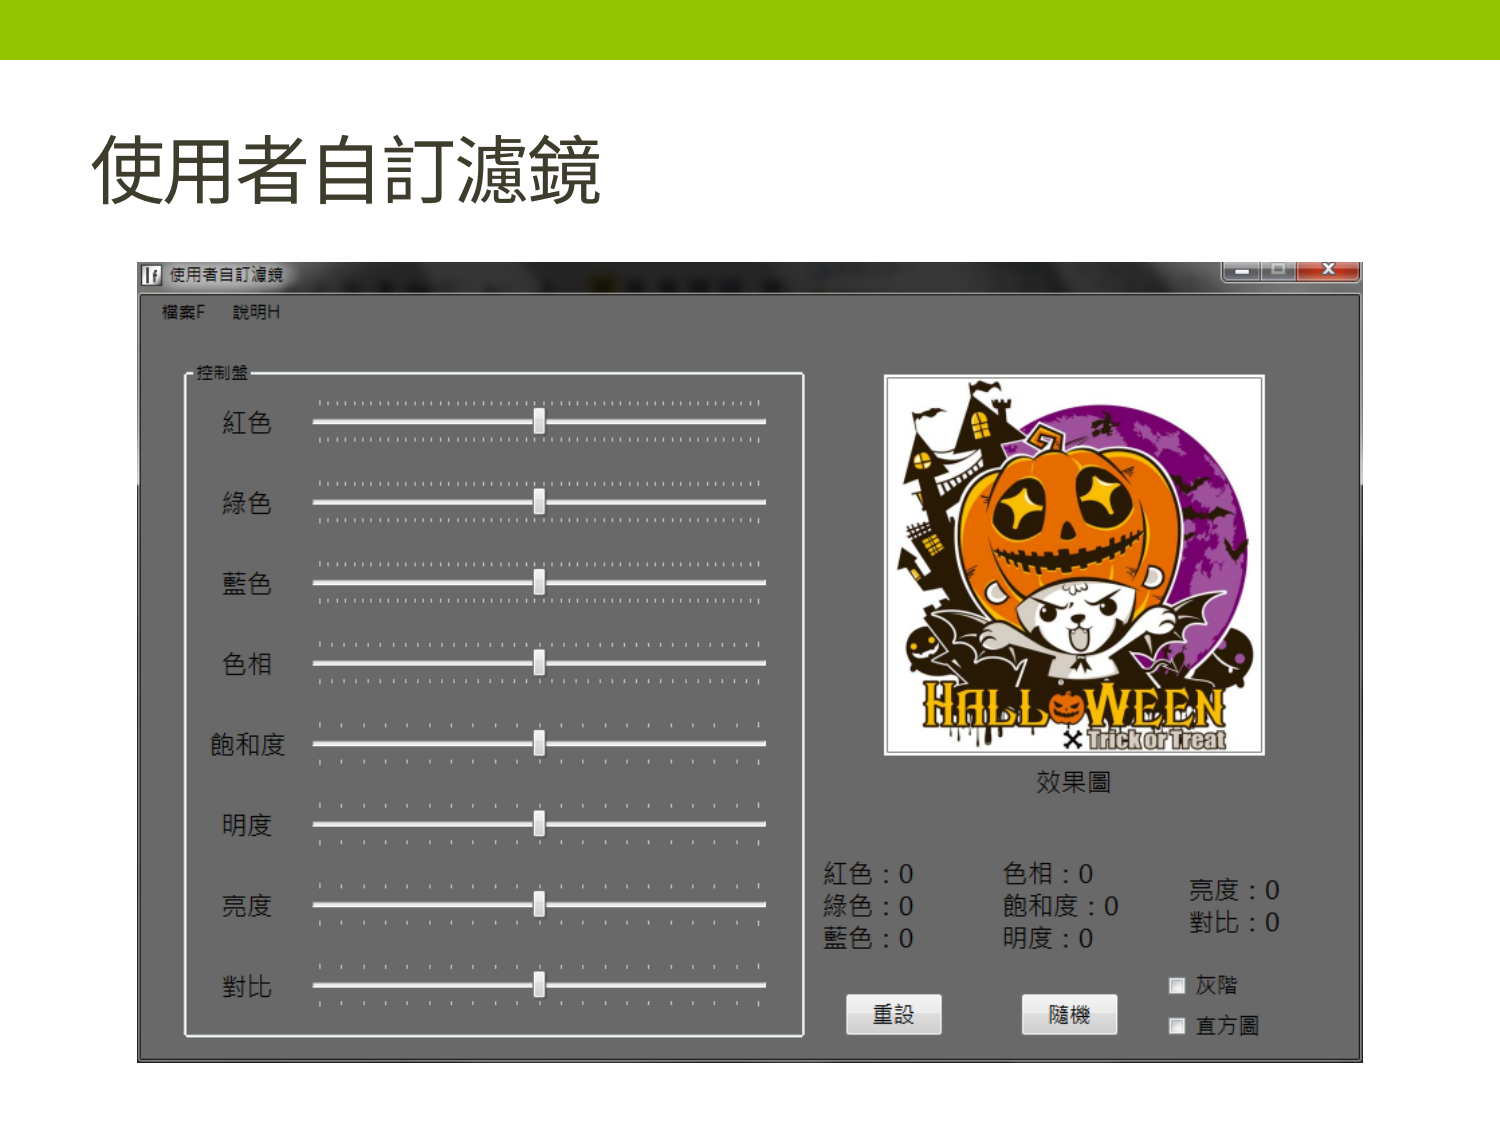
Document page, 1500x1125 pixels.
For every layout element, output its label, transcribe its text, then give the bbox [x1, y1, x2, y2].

title 使用者自訂濾鏡 [75, 87, 1425, 250]
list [137, 262, 1363, 1063]
